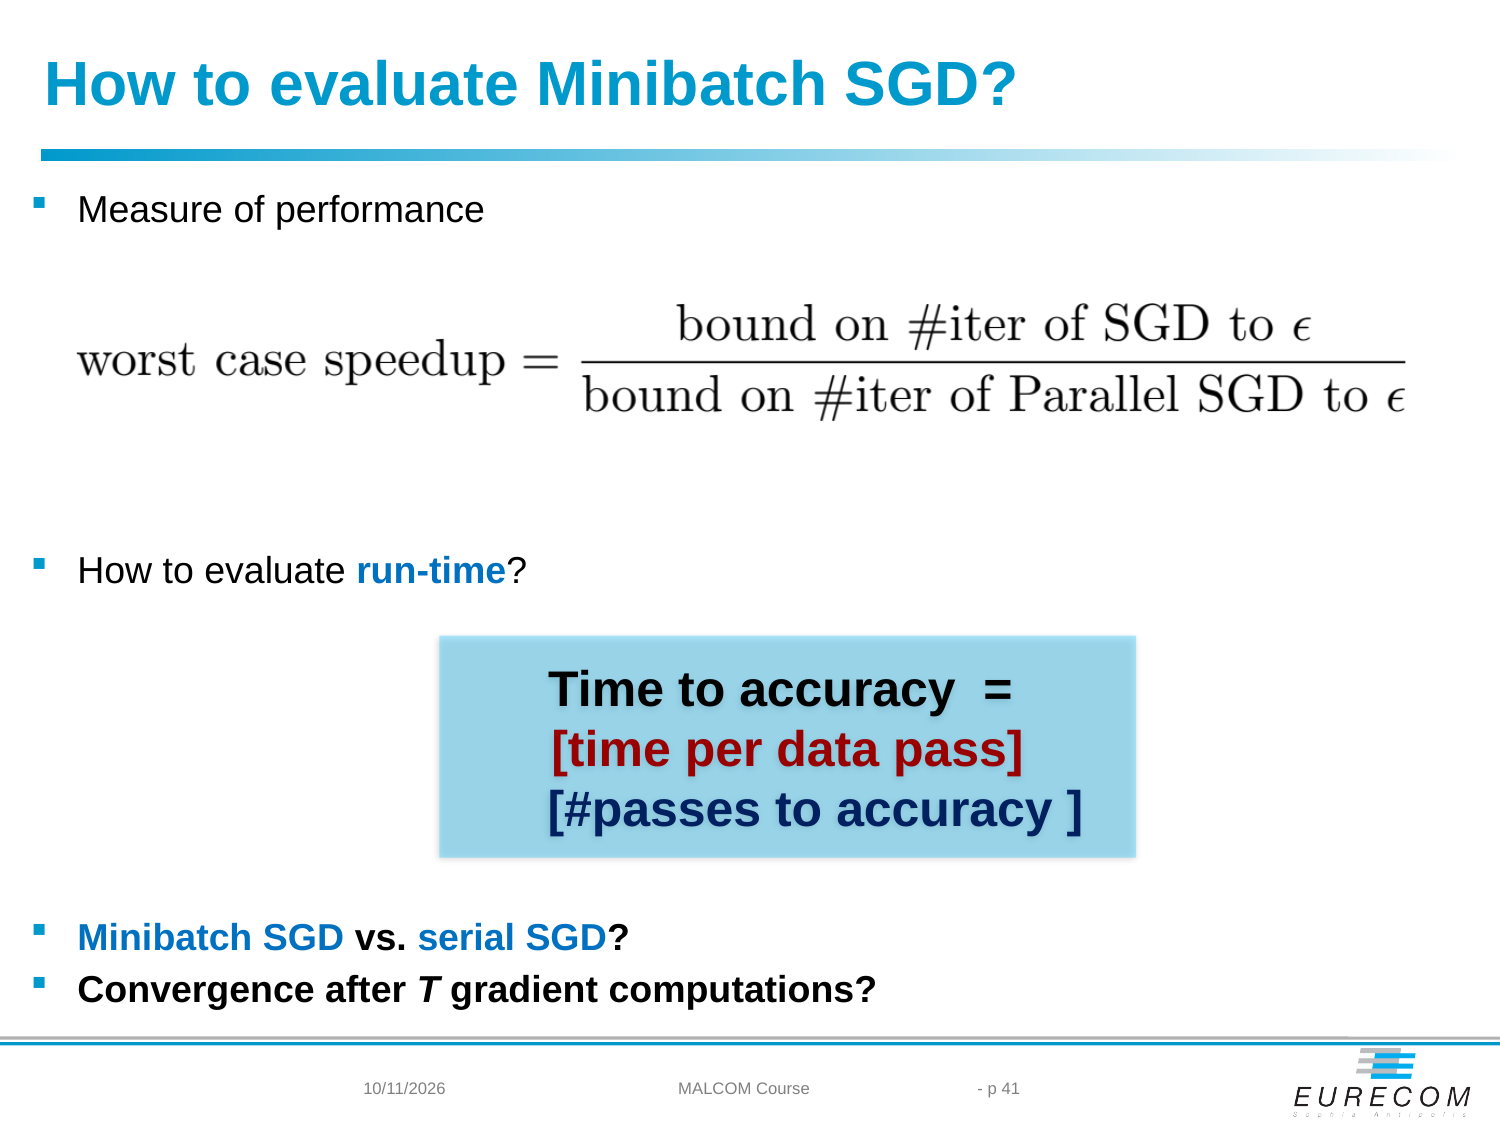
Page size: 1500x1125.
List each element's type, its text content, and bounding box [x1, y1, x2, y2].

text_box Measure of performance [0, 125, 1483, 232]
text_box How to evaluate run-time? [0, 491, 1483, 598]
picture [1293, 1048, 1477, 1118]
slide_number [348, 1070, 526, 1103]
text_box How to evaluate Minibatch SGD? [29, 35, 1436, 125]
footer MALCOM Course [537, 1070, 951, 1103]
picture [76, 302, 1406, 421]
text_box Minibatch SGD vs. serial SGD? Convergence after T gradient computations? [0, 905, 1483, 1012]
slide_number - p 41 [962, 1070, 1081, 1103]
